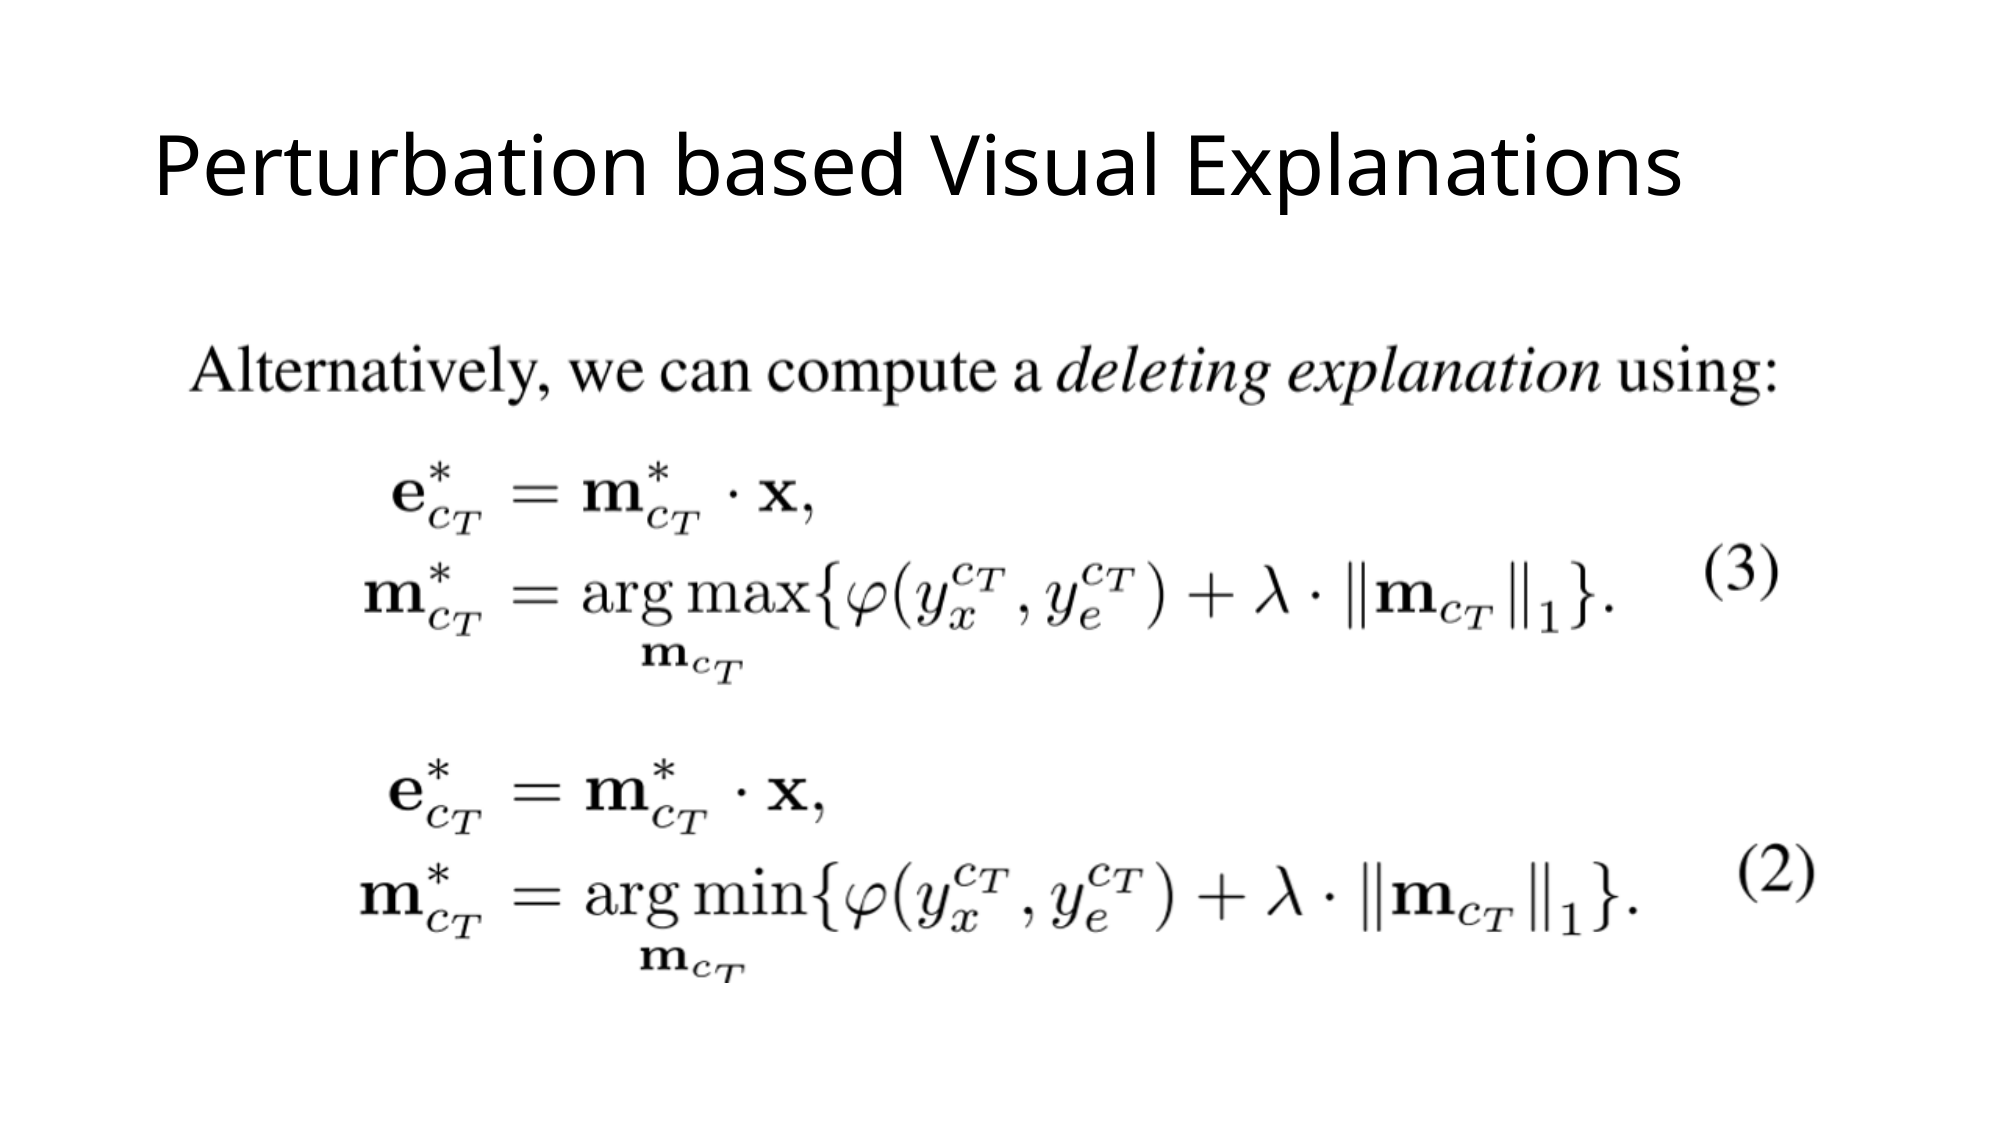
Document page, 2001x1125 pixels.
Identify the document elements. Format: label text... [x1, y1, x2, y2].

picture [221, 746, 1848, 983]
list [160, 337, 1787, 729]
title Perturbation based Visual Explanations [137, 59, 1863, 278]
